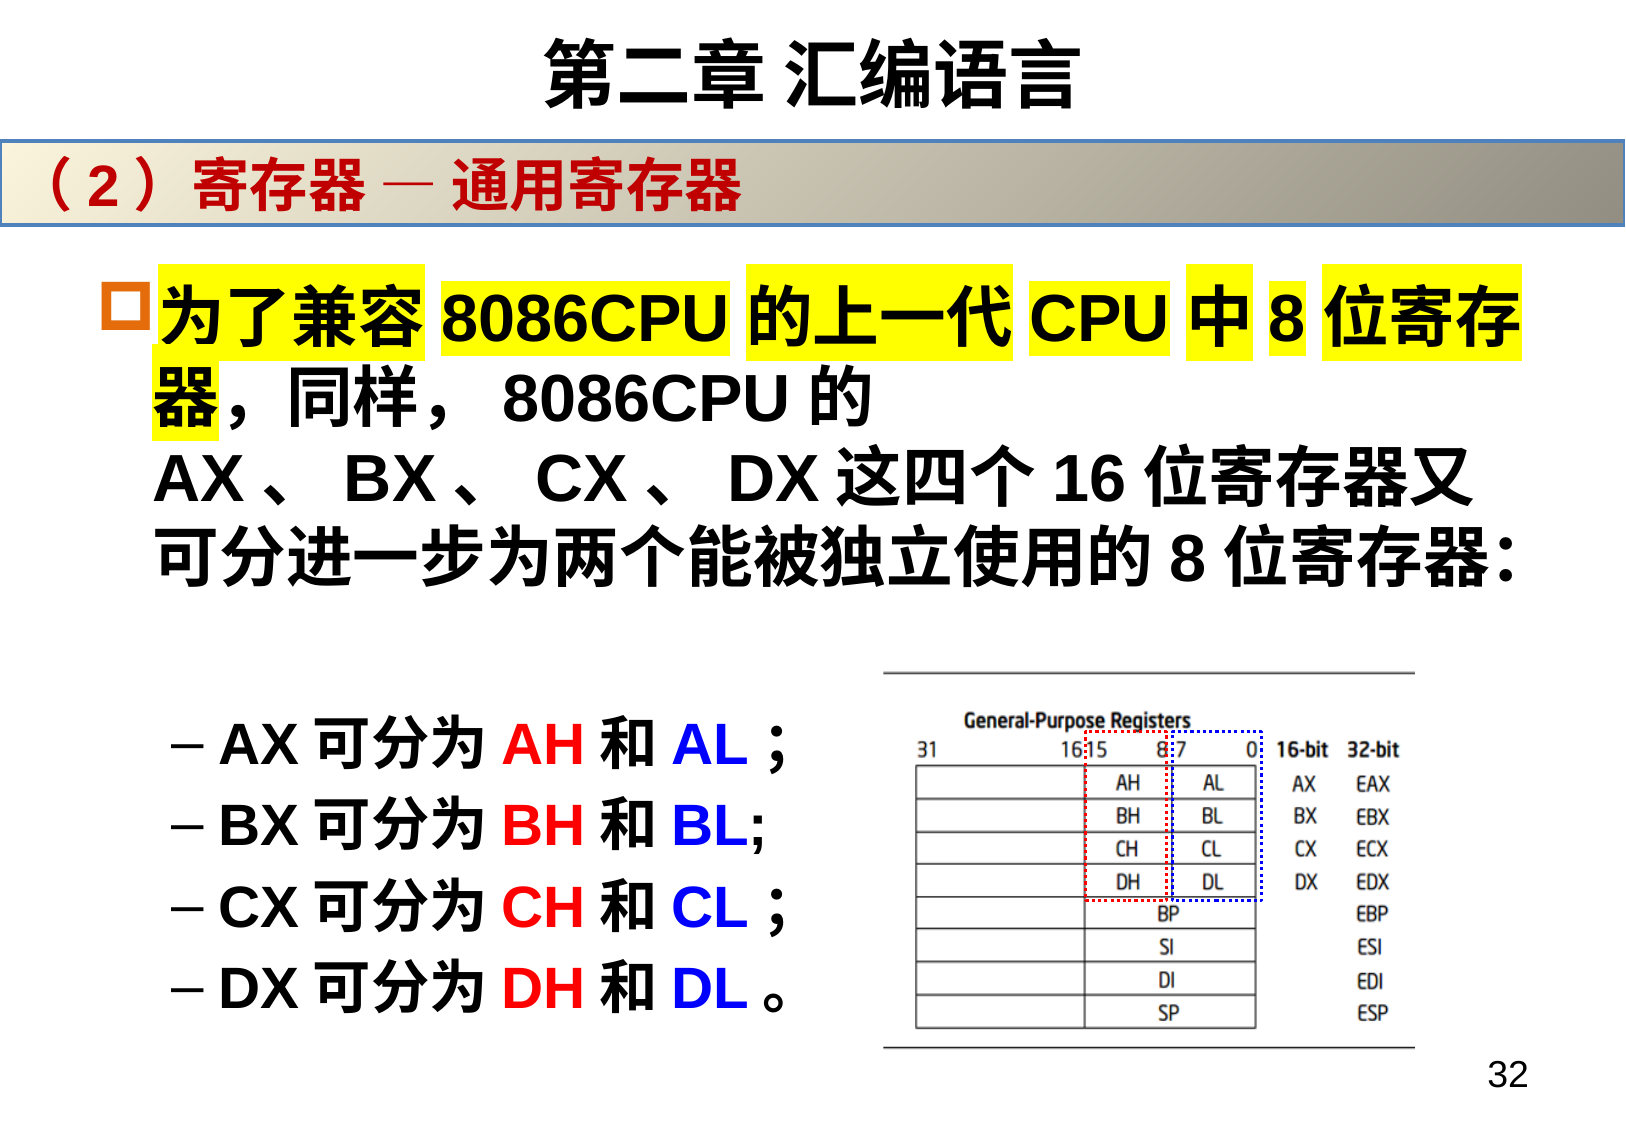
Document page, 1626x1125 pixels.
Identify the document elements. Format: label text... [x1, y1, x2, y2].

picture [883, 657, 1416, 1058]
title 第二章 汇编语言 [81, 19, 1544, 126]
list 为了兼容8086CPU的上一代CPU中8位寄存器，同样，8086CPU的AX、BX、CX、DX这四个16位寄存器又可分进一步为两个能被独立使用的8位寄存器： AX可分为AH和AL； BX可分为BH和BL; CX可分为CH和CL； DX可分为DH和DL。 [81, 267, 1544, 1071]
text_box （2）寄存器 — 通用寄存器 [0, 139, 1625, 227]
slide_number 32 [1164, 1042, 1544, 1103]
